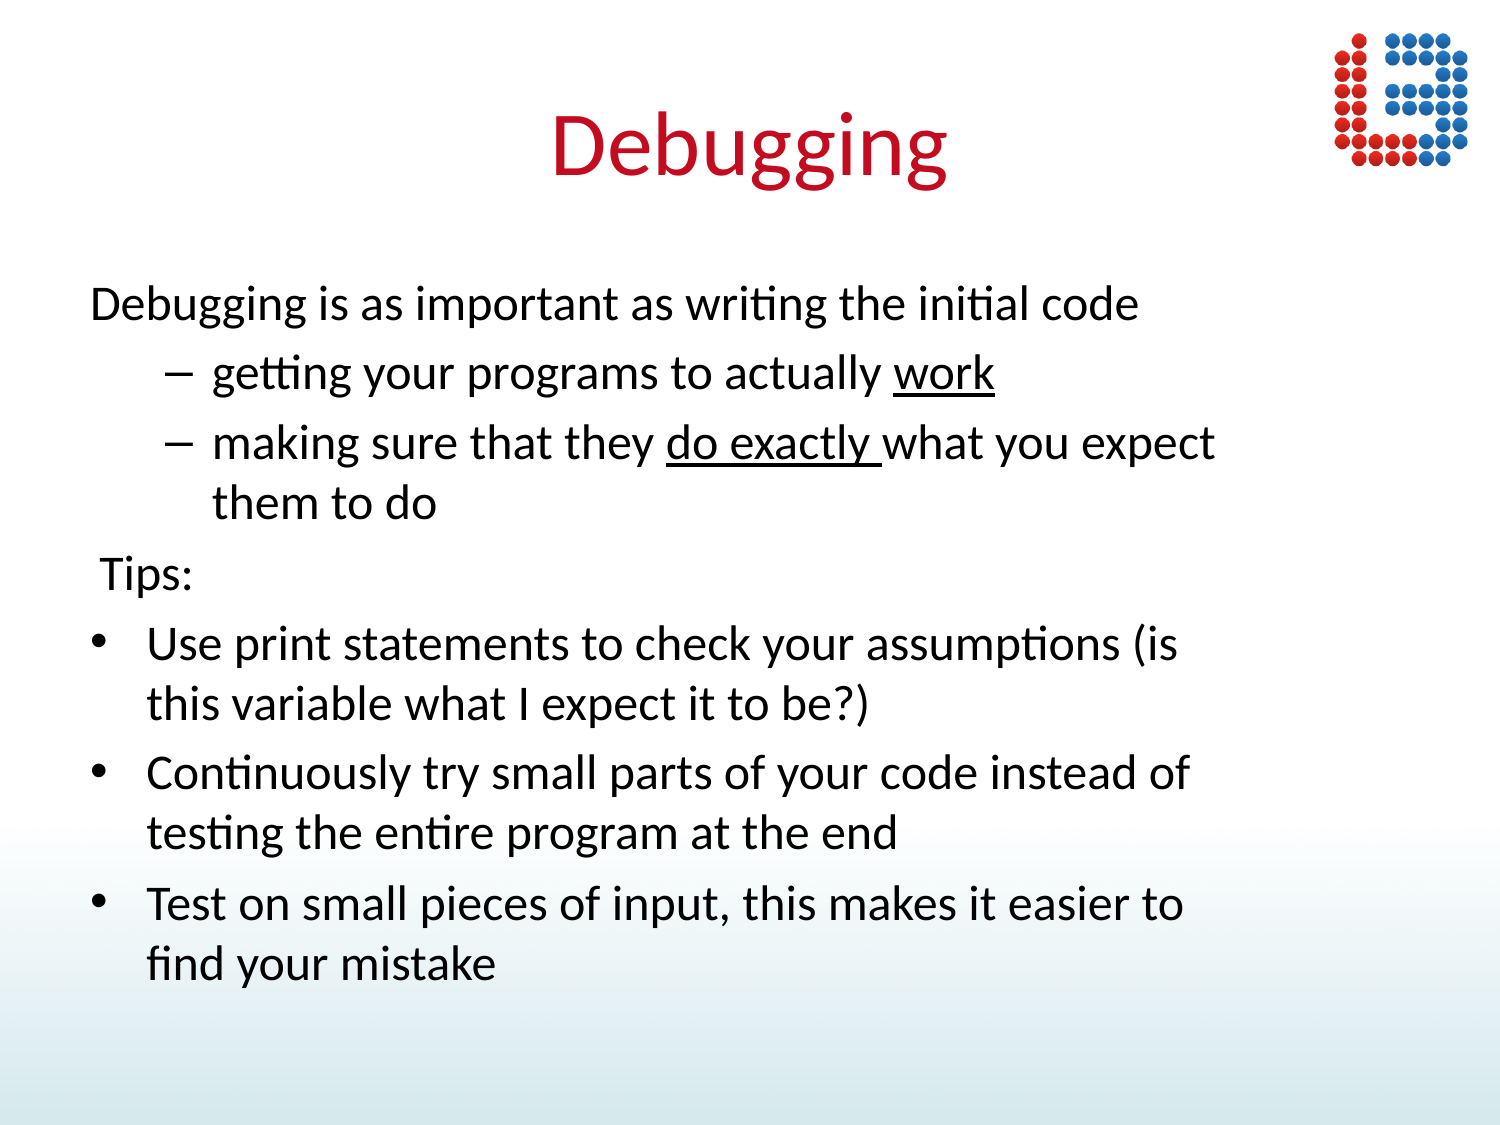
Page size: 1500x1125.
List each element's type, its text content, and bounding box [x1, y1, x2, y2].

list Debugging is as important as writing the initial code getting your programs to actually work making sure that they do exactly what you expect them to do Tips: Use print statements to check your assumptions (is this variable what I expect it to be?) Continuously try small parts of your code instead of testing the entire program at the end Test on small pieces of input, this makes it easier to find your mistake [75, 262, 1250, 1005]
picture [0, 0, 1500, 1125]
title Debugging [75, 45, 1425, 233]
